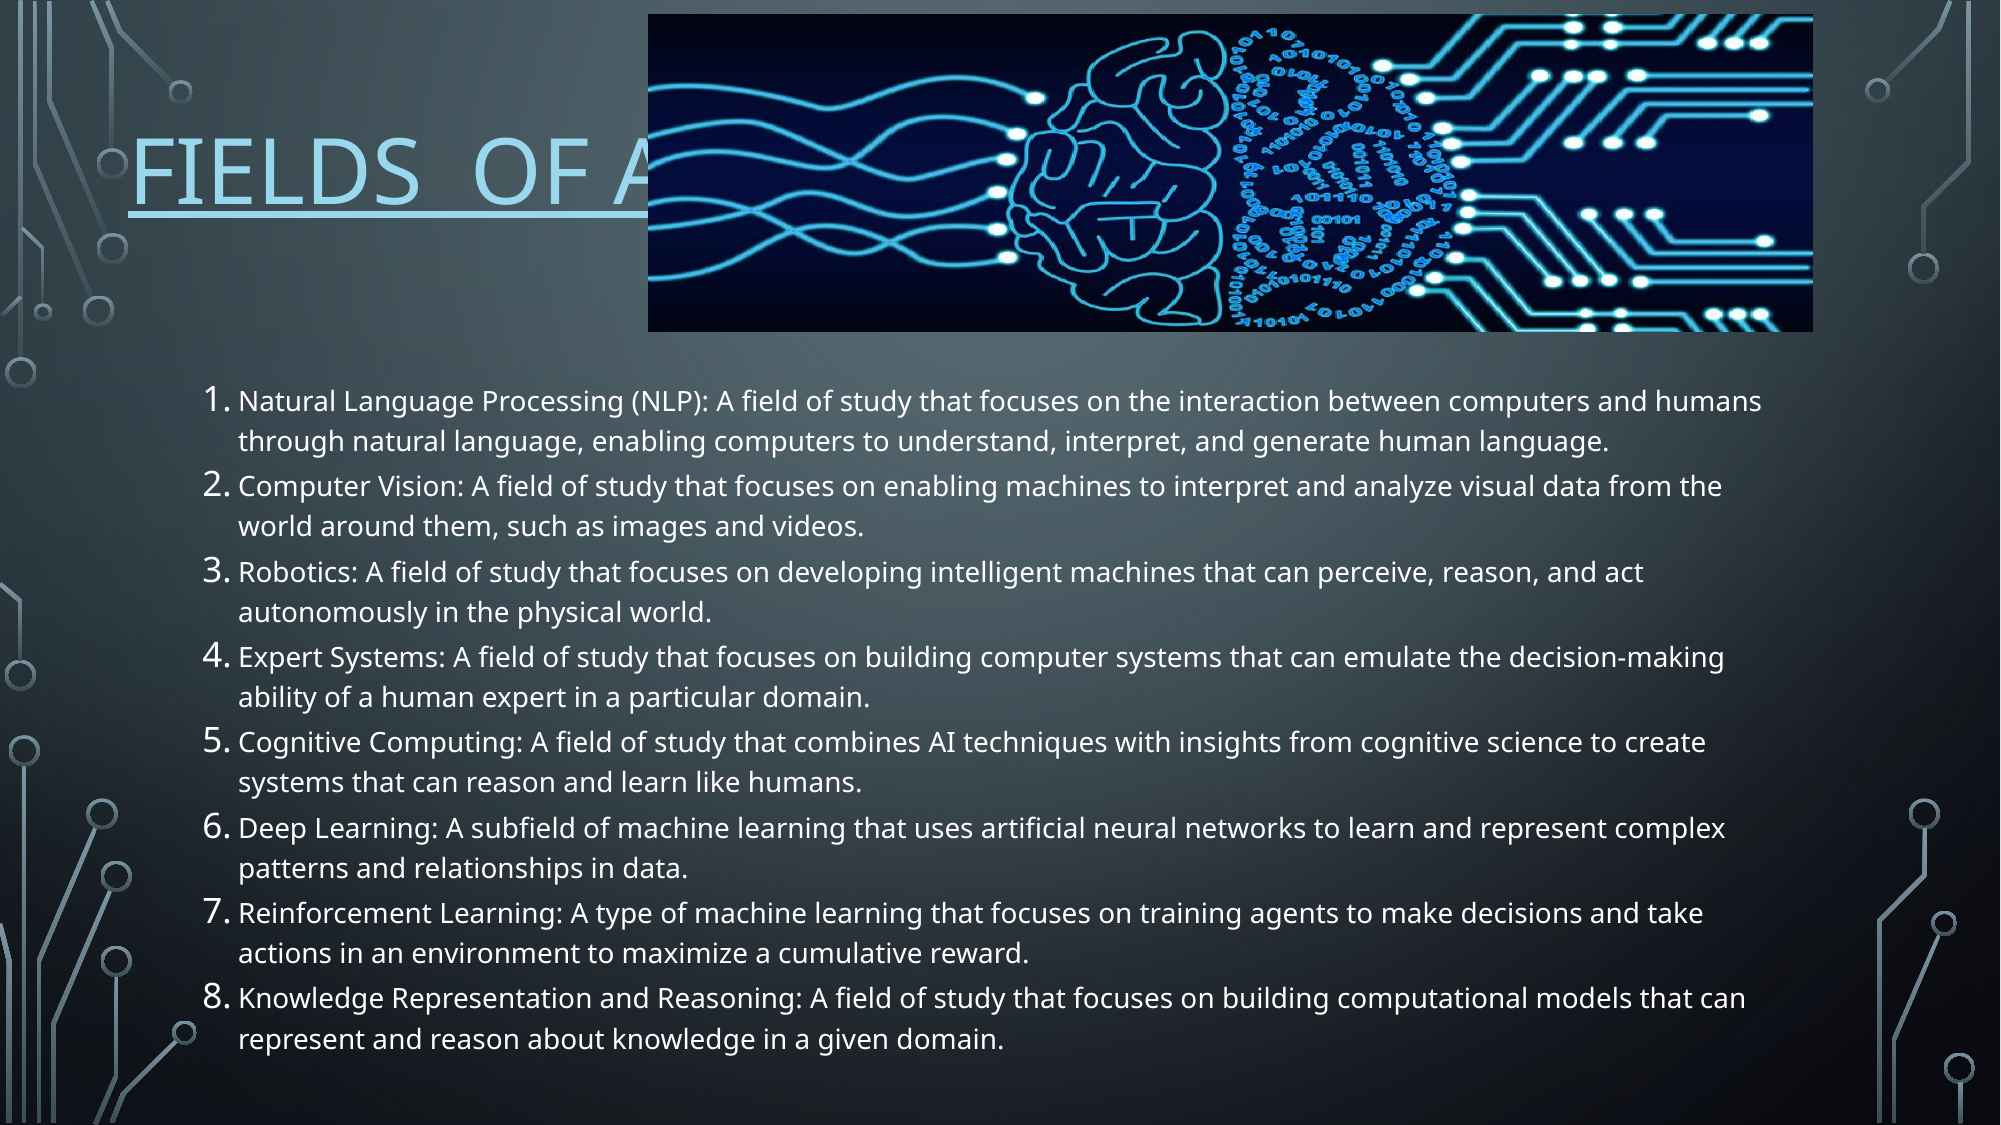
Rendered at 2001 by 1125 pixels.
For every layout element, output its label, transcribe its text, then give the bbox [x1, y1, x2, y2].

picture [648, 13, 1813, 332]
list Natural Language Processing (NLP): A field of study that focuses on the interaction between computers and humans through natural language, enabling computers to understand, interpret, and generate human language. Computer Vision: A field of study that focuses on enabling machines to interpret and analyze visual data from the world around them, such as images and videos. Robotics: A field of study that focuses on developing intelligent machines that can perceive, reason, and act autonomously in the physical world. Expert Systems: A field of study that focuses on building computer systems that can emulate the decision-making ability of a human expert in a particular domain. Cognitive Computing: A field of study that combines AI techniques with insights from cognitive science to create systems that can reason and learn like humans. Deep Learning: A subfield of machine learning that uses artificial neural networks to learn and represent complex patterns and relationships in data. Reinforcement Learning: A type of machine learning that focuses on training agents to make decisions and take actions in an environment to maximize a cumulative reward. Knowledge Representation and Reasoning: A field of study that focuses on building computational models that can represent and reason about knowledge in a given domain. [187, 369, 1813, 1084]
title Fields of AI [113, 0, 1813, 349]
